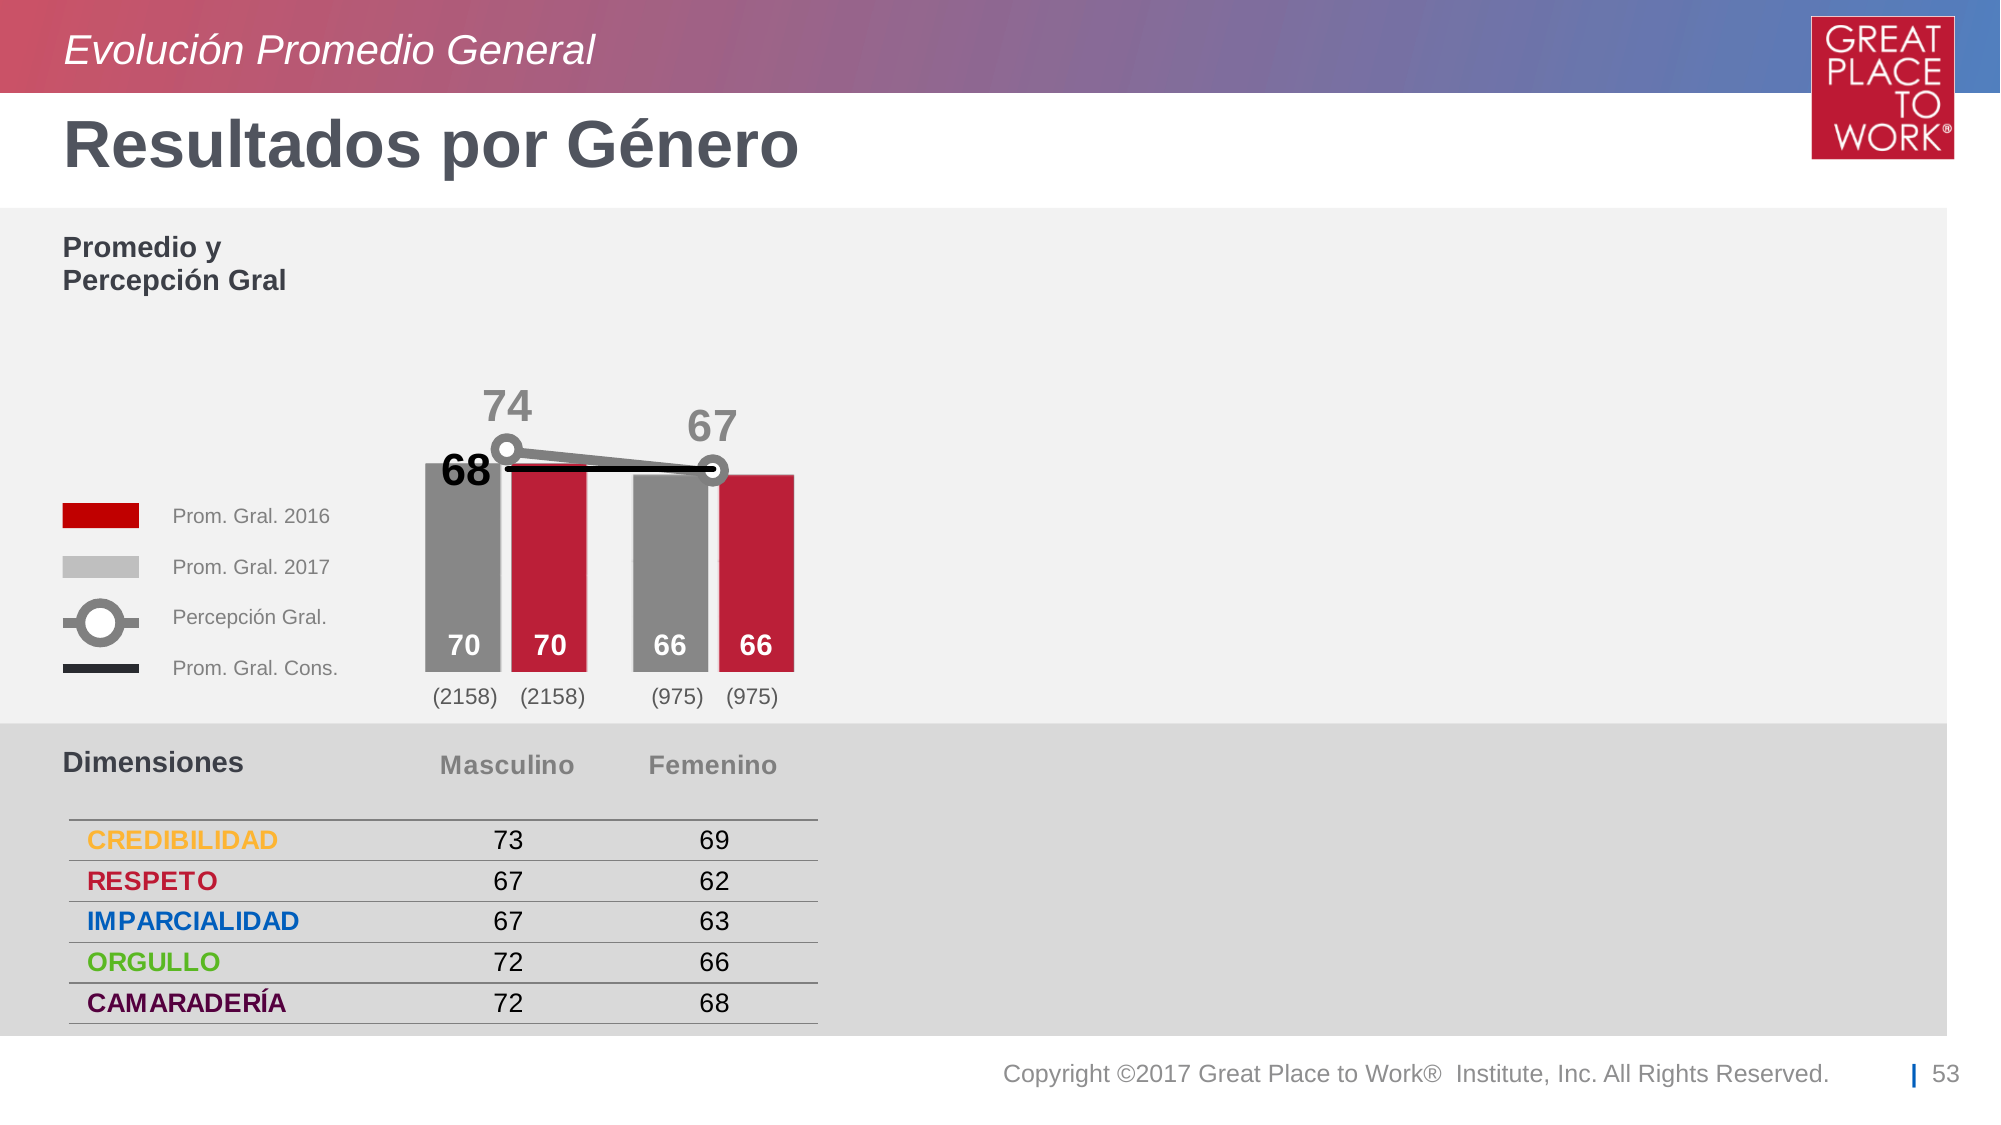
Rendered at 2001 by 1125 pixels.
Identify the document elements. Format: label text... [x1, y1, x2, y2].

text_box [0, 207, 1948, 722]
slide_number | 53 [1846, 1042, 1976, 1103]
text_box [62, 555, 68, 579]
subtitle Evolución Promedio General [48, 21, 1894, 90]
text_box [62, 502, 68, 529]
picture [68, 304, 1848, 1025]
title Resultados por Género [48, 92, 1976, 200]
text_box [0, 722, 1948, 1037]
footer Copyright ©2017 Great Place to Work® Institute, Inc. All Rights Reserved. [978, 1042, 1846, 1103]
picture [0, 0, 2000, 93]
text_box Promedio y Percepción Gral [62, 230, 318, 299]
text_box Dimensiones [62, 736, 68, 789]
